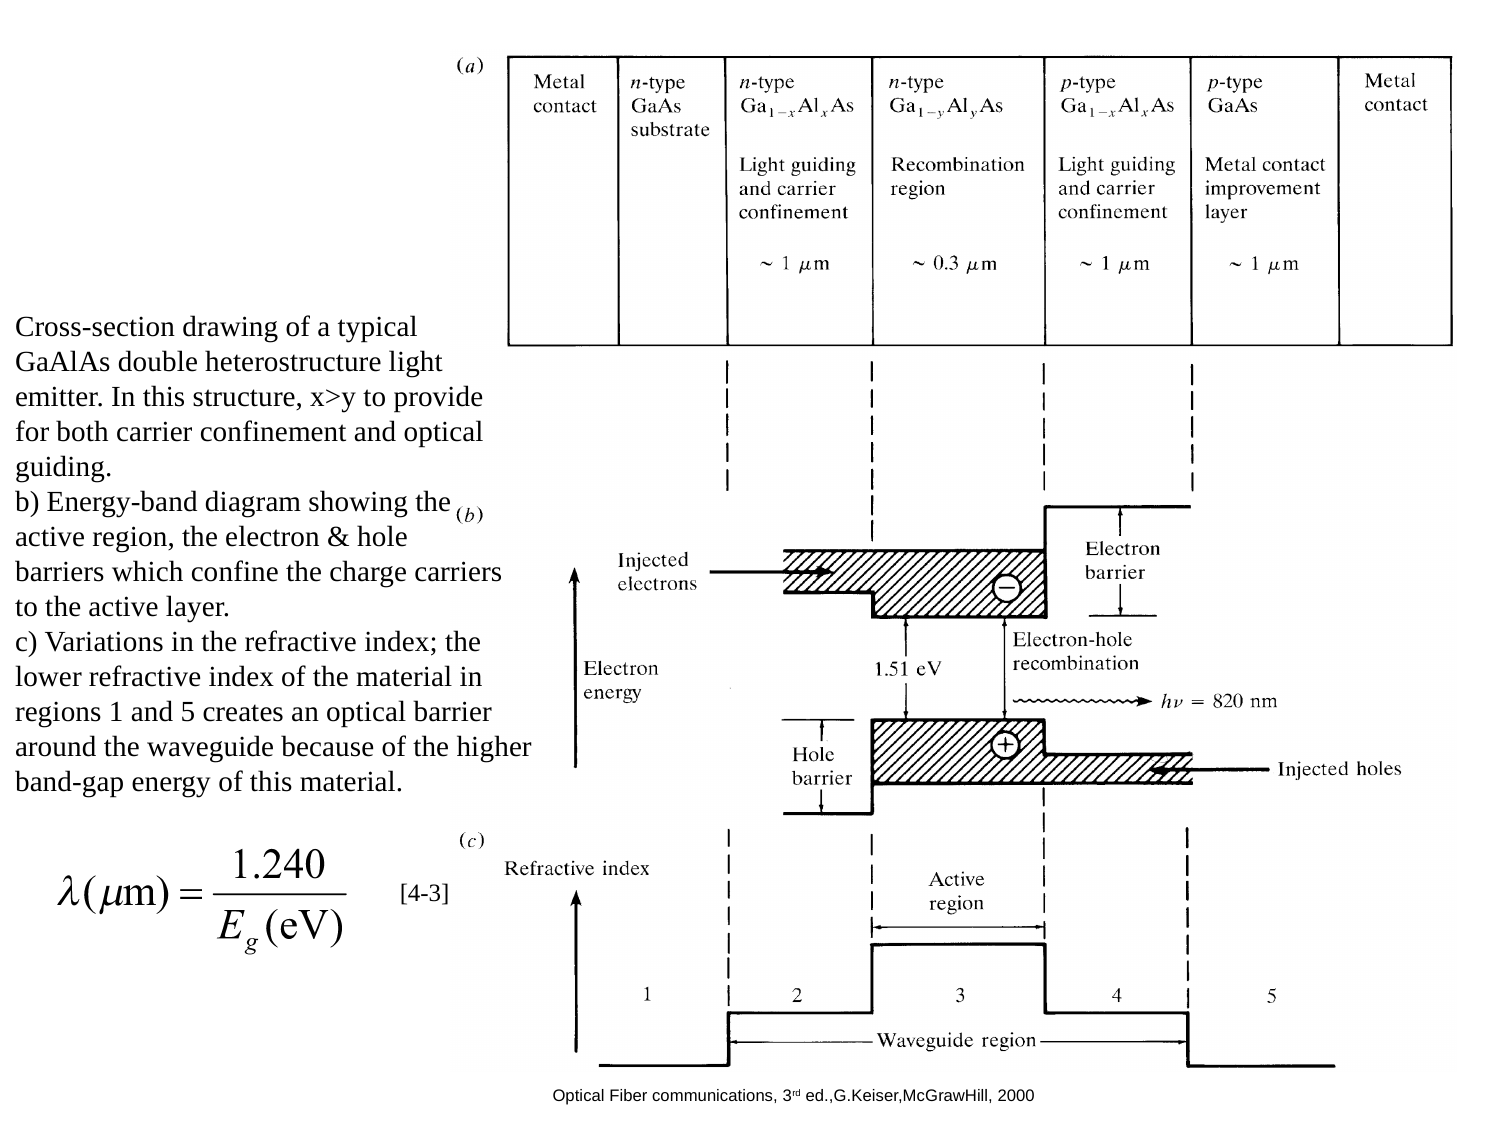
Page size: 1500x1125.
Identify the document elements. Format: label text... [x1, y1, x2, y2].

text_box [4-3] [384, 868, 444, 914]
picture [49, 837, 355, 962]
picture [449, 49, 1457, 1072]
text_box Optical Fiber communications, 3rd ed.,G.Keiser,McGrawHill, 2000 [537, 1080, 1051, 1113]
text_box Cross-section drawing of a typical GaAlAs double heterostructure light emitter. In this structure, x>y to provide for both carrier confinement and optical guiding. b) Energy-band diagram showing the active region, the electron & hole barriers which confine the charge carriers to the active layer. c) Variations in the refractive index; the lower refractive index of the material in regions 1 and 5 creates an optical barrier around the waveguide because of the higher band-gap energy of this material. [0, 299, 444, 840]
